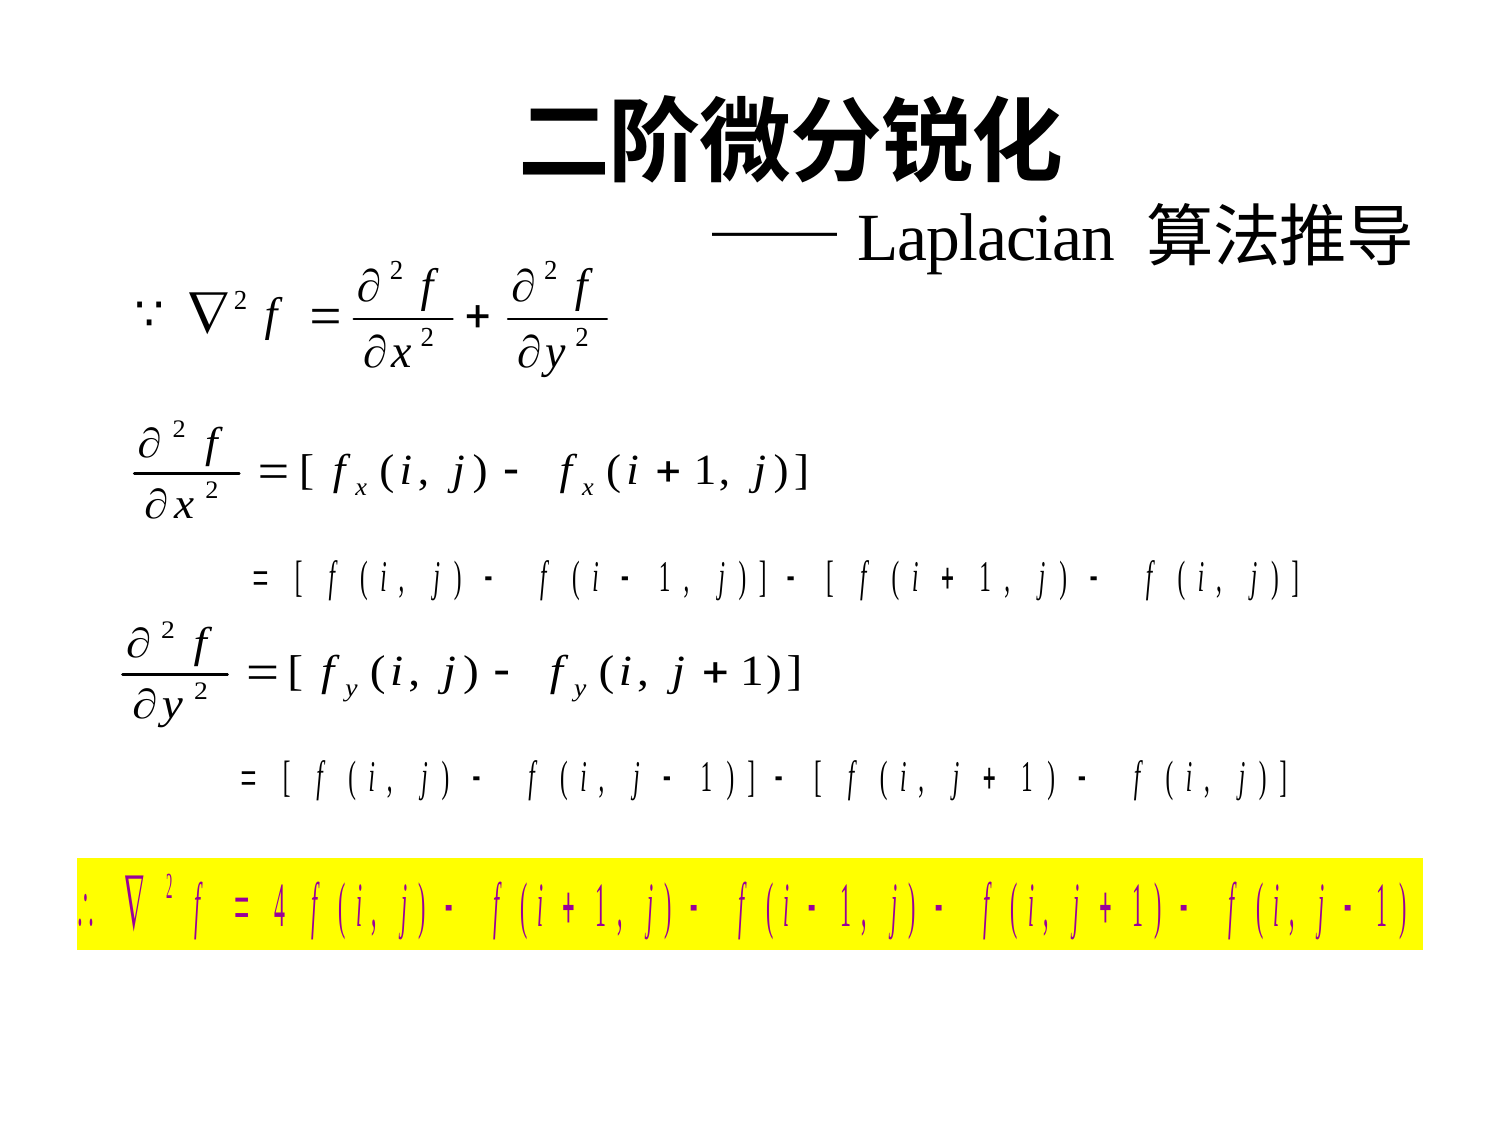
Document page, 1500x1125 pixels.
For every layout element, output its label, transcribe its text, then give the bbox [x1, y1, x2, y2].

title 二阶微分锐化 ——Laplacian 算法推导 [134, 47, 1447, 285]
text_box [241, 550, 1319, 609]
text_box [111, 609, 815, 735]
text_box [123, 408, 822, 527]
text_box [76, 857, 1424, 951]
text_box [229, 751, 1307, 809]
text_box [134, 247, 618, 385]
